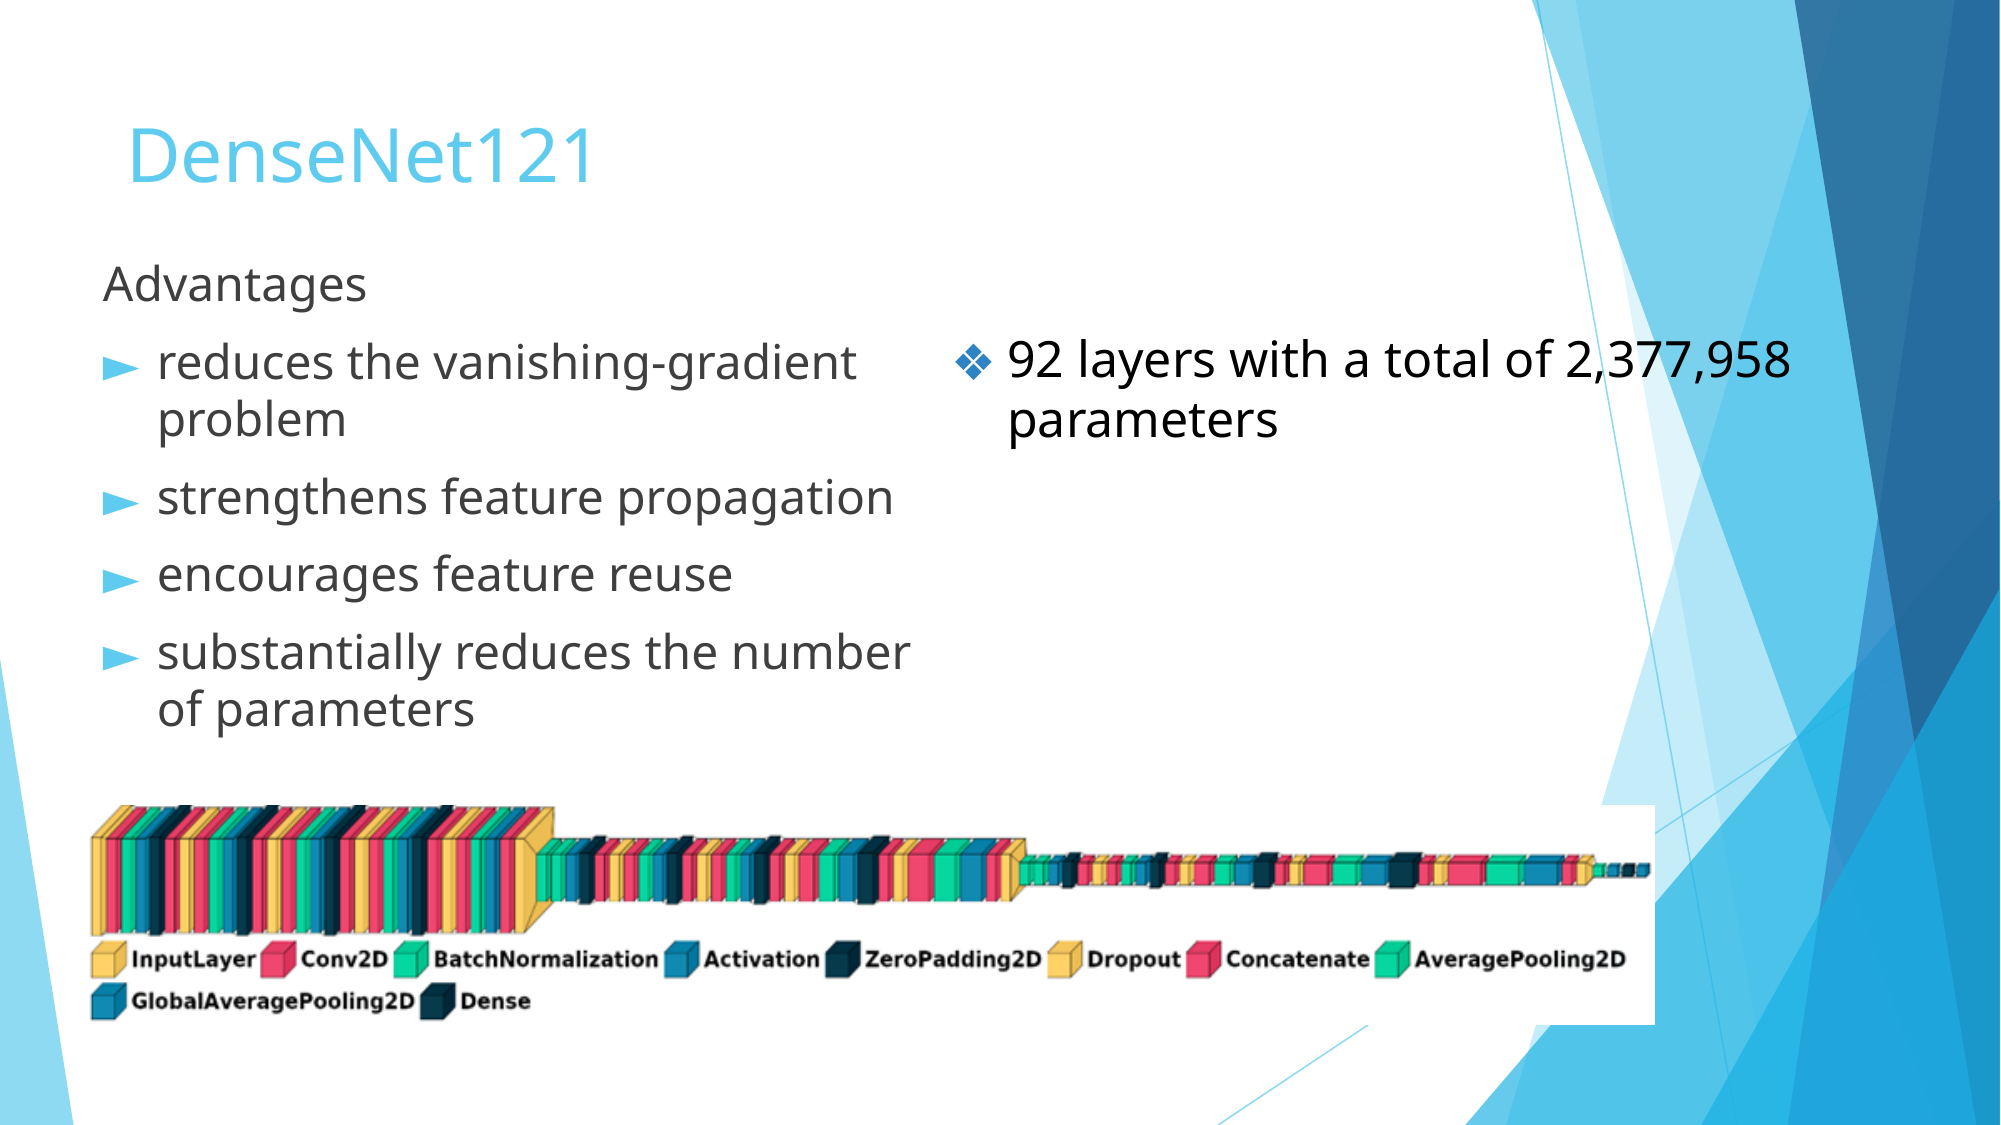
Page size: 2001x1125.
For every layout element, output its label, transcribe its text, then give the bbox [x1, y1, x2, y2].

list Advantages reduces the vanishing-gradient problem strengthens feature propagation encourages feature reuse substantially reduces the number of parameters [87, 246, 937, 788]
title DenseNet121 [111, 99, 1522, 317]
text_box 92 layers with a total of 2,377,958 parameters [936, 320, 1912, 455]
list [87, 805, 1655, 1026]
